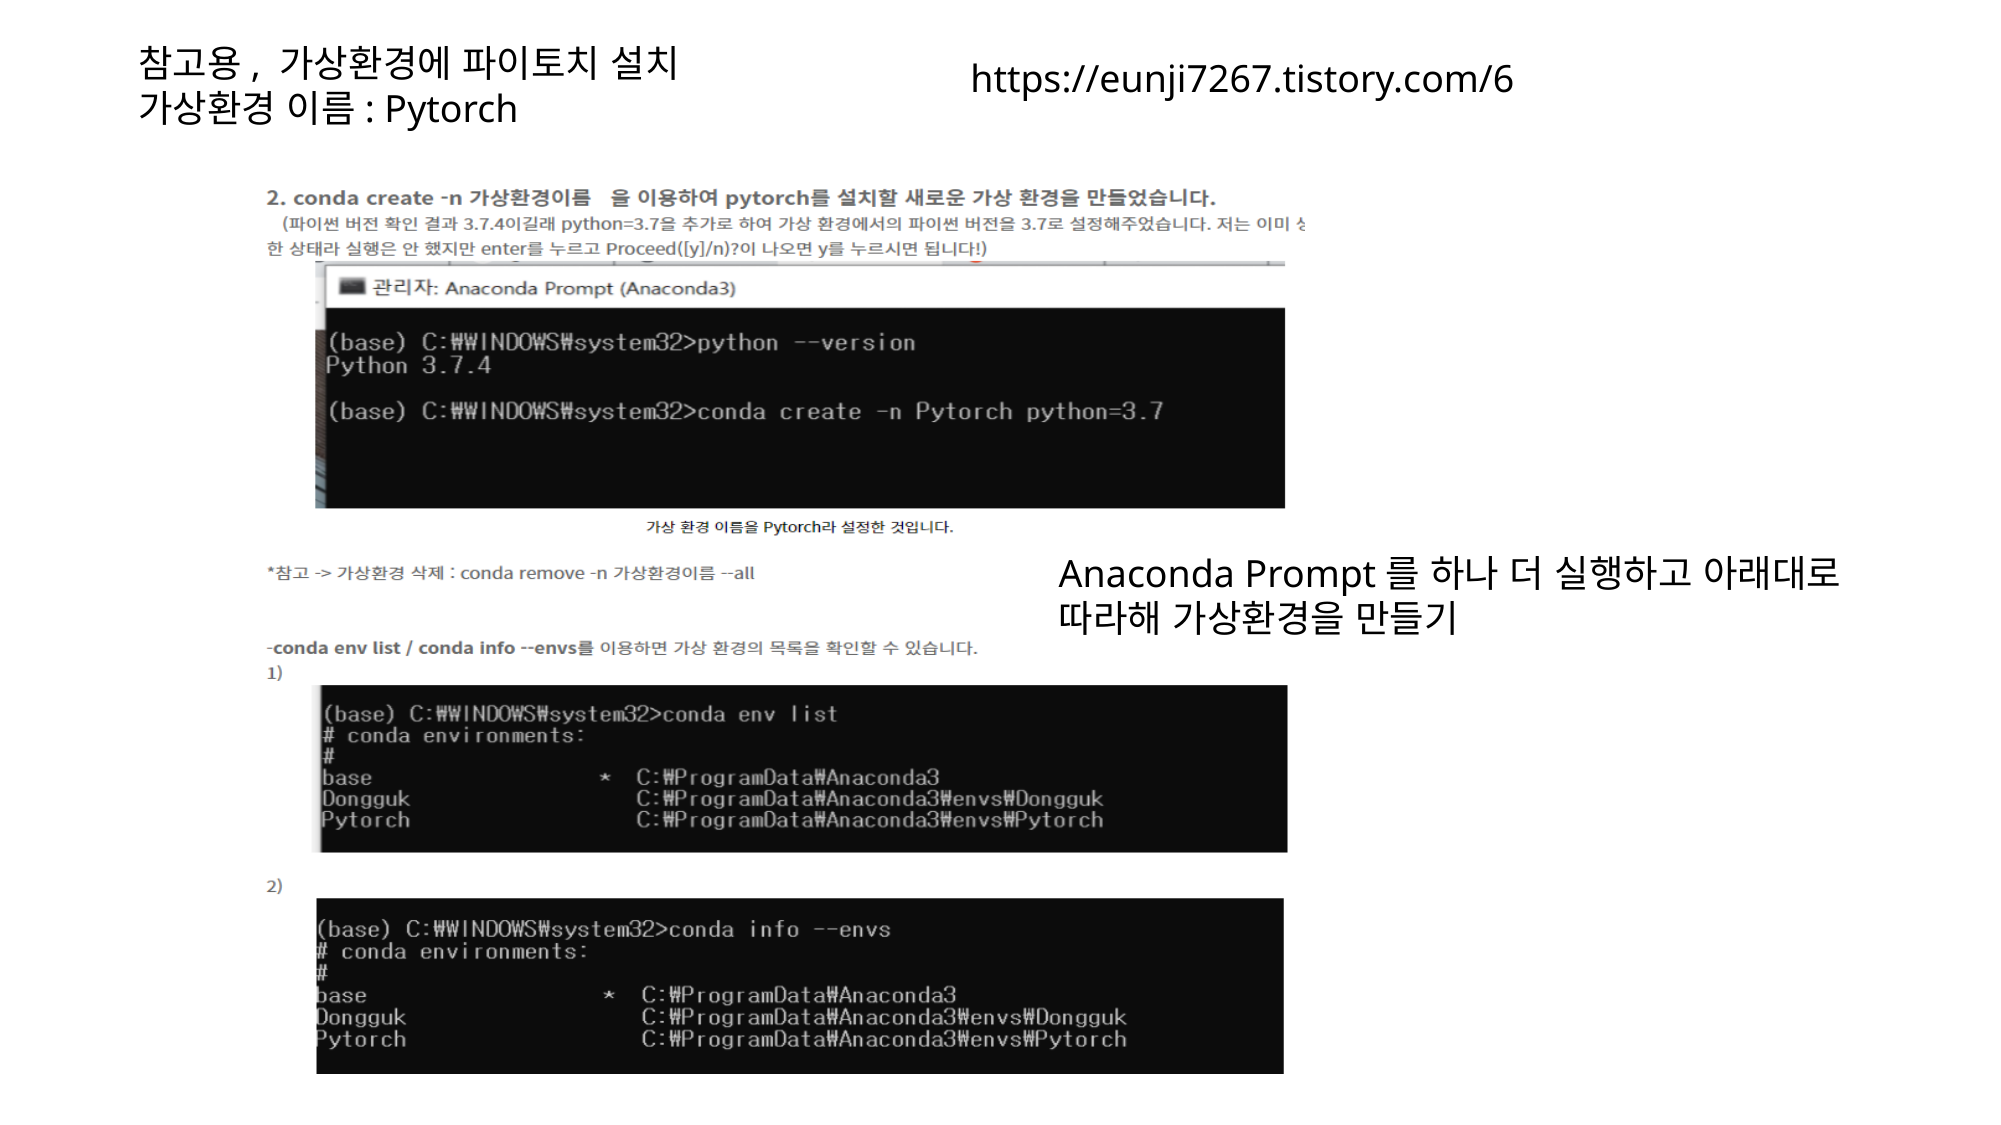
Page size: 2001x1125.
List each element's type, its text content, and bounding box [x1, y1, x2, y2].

text_box Anaconda Prompt를 하나 더 실행하고 아래대로 따라해 가상환경을 만들기 [1305, 542, 1947, 648]
text_box 참고용, 가상환경에 파이토치 설치 가상환경 이름: Pytorch [123, 32, 808, 138]
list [241, 183, 1305, 1074]
text_box https://eunji7267.tistory.com/6 [955, 47, 1530, 108]
